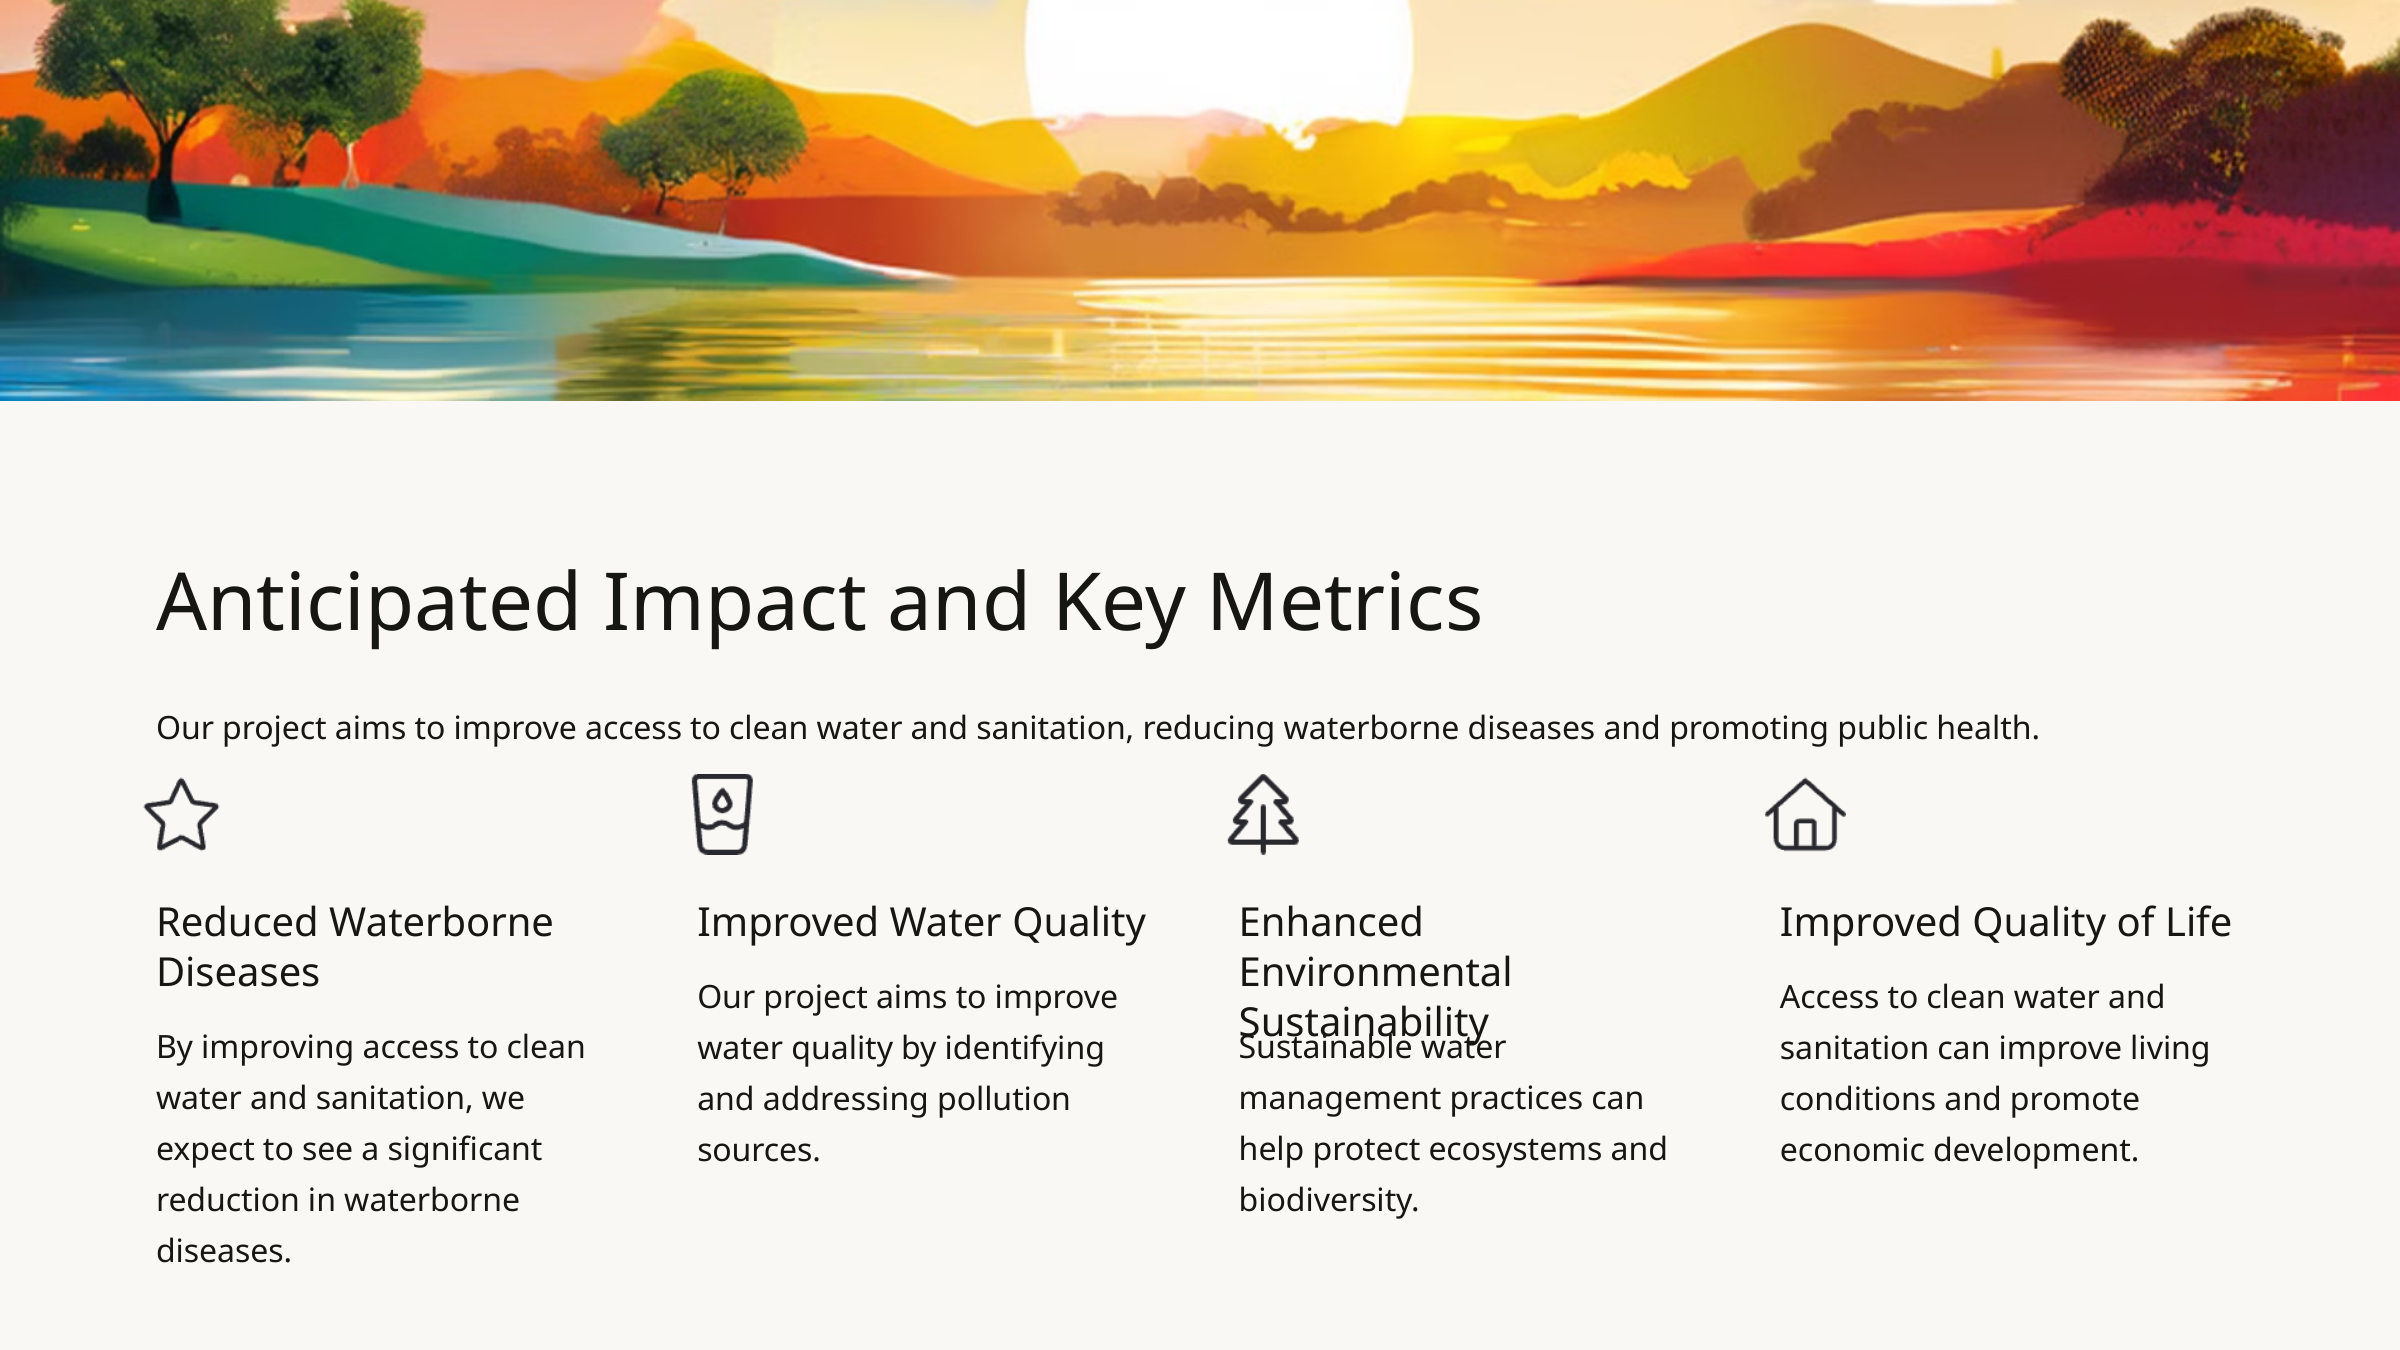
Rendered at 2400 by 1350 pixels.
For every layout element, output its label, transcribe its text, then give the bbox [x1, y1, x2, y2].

picture [141, 774, 222, 855]
picture [1223, 774, 1304, 855]
text_box Our project aims to improve water quality by identifying and addressing pollution sources. [682, 955, 1176, 1110]
text_box Enhanced Environmental Sustainability [1223, 886, 1718, 987]
text_box Anticipated Impact and Key Metrics [141, 539, 1496, 640]
text_box Reduced Waterborne Diseases [141, 886, 635, 987]
picture [0, 0, 2400, 401]
text_box By improving access to clean water and sanitation, we expect to see a significant reduction in waterborne diseases. [141, 1006, 635, 1211]
text_box Sustainable water management practices can help protect ecosystems and biodiversity. [1223, 1005, 1718, 1160]
text_box Access to clean water and sanitation can improve living conditions and promote economic development. [1765, 955, 2259, 1161]
text_box Improved Water Quality [682, 886, 1131, 937]
picture [682, 774, 763, 855]
text_box Improved Quality of Life [1765, 886, 2216, 937]
picture [1765, 774, 1846, 855]
text_box [0, 401, 2400, 1350]
text_box Our project aims to improve access to clean water and sanitation, reducing waterborne diseases and promoting public health. [141, 687, 2259, 739]
